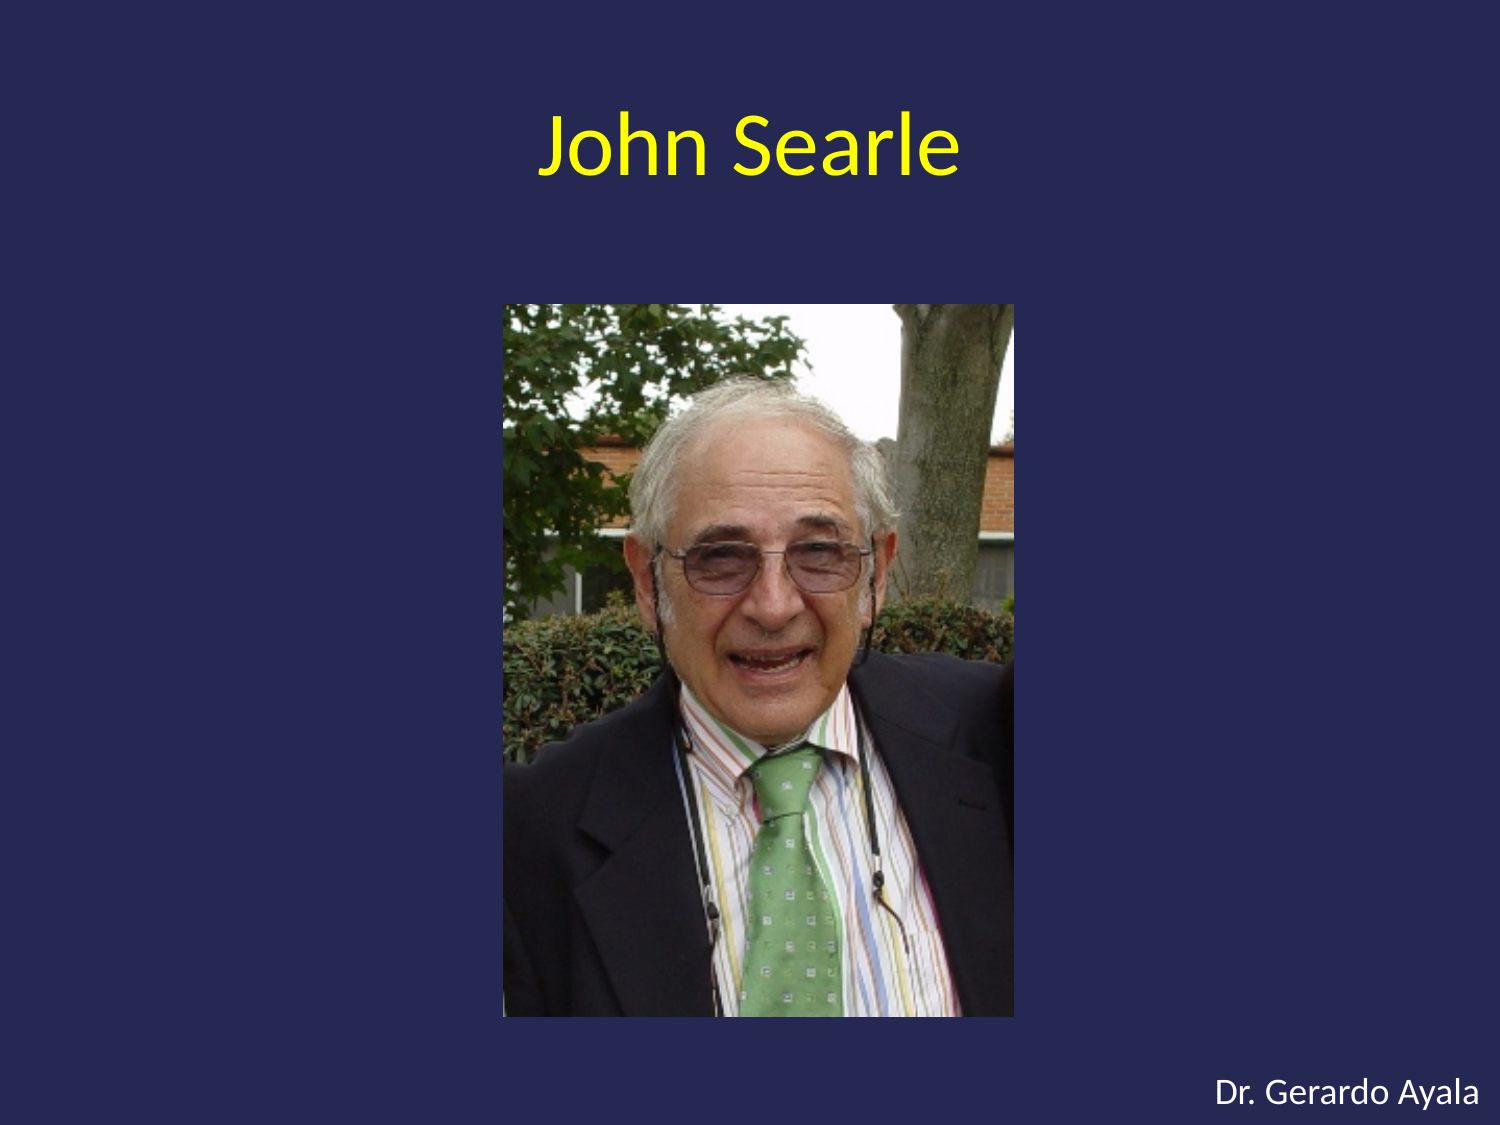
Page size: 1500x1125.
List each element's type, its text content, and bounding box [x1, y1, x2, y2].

text_box Dr. Gerardo Ayala [1200, 1059, 1496, 1120]
picture [503, 304, 1015, 1018]
title John Searle [75, 45, 1425, 233]
